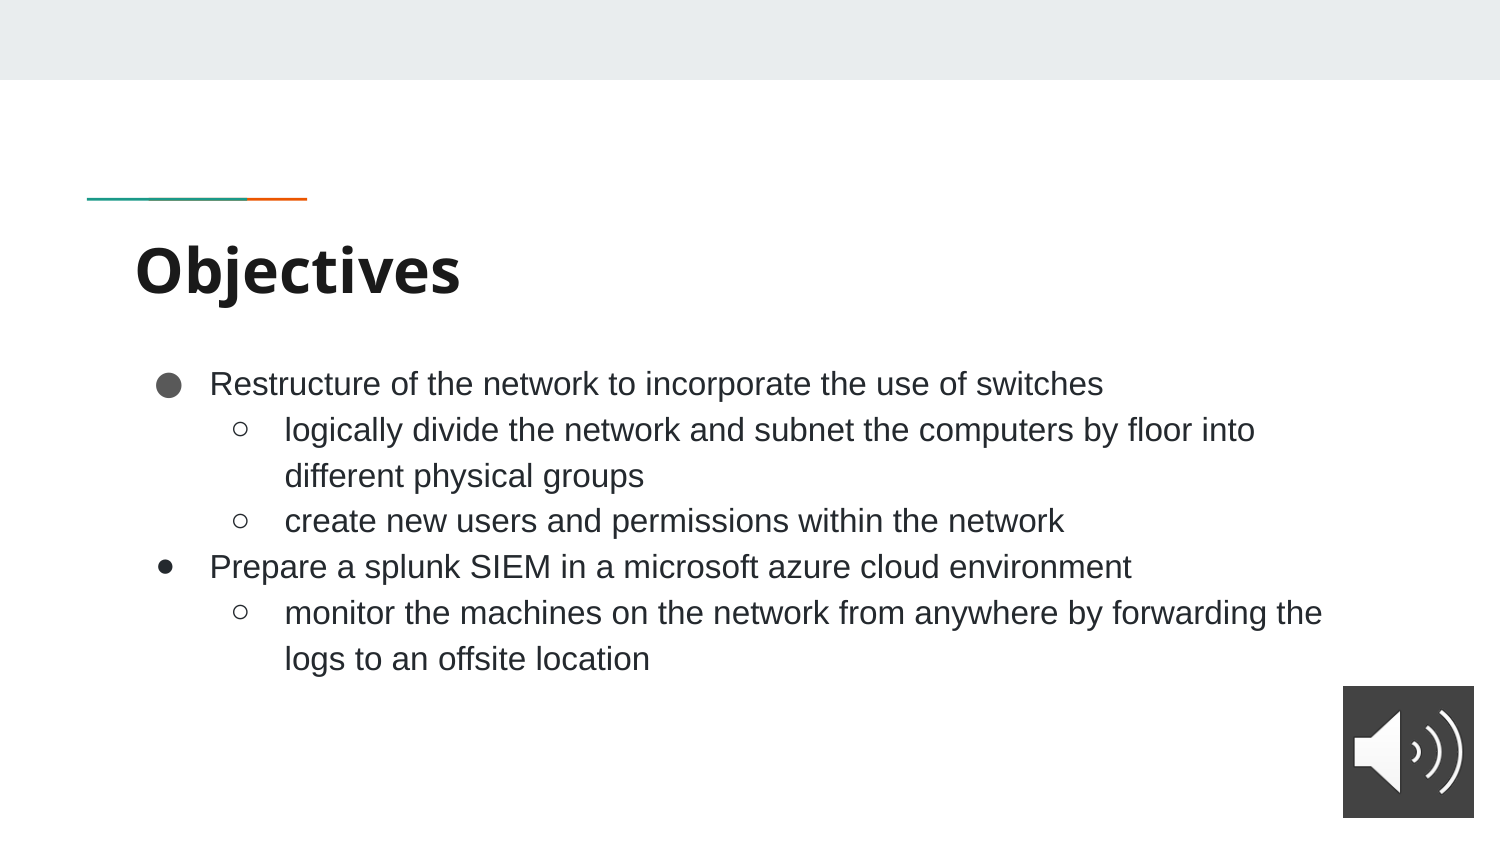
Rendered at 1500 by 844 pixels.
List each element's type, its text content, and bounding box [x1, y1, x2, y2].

list Restructure of the network to incorporate the use of switches logically divide the network and subnet the computers by floor into different physical groups create new users and permissions within the network Prepare a splunk SIEM in a microsoft azure cloud environment monitor the machines on the network from anywhere by forwarding the logs to an offsite location [119, 341, 1381, 712]
picture [1341, 685, 1476, 819]
title Objectives [119, 216, 1381, 305]
